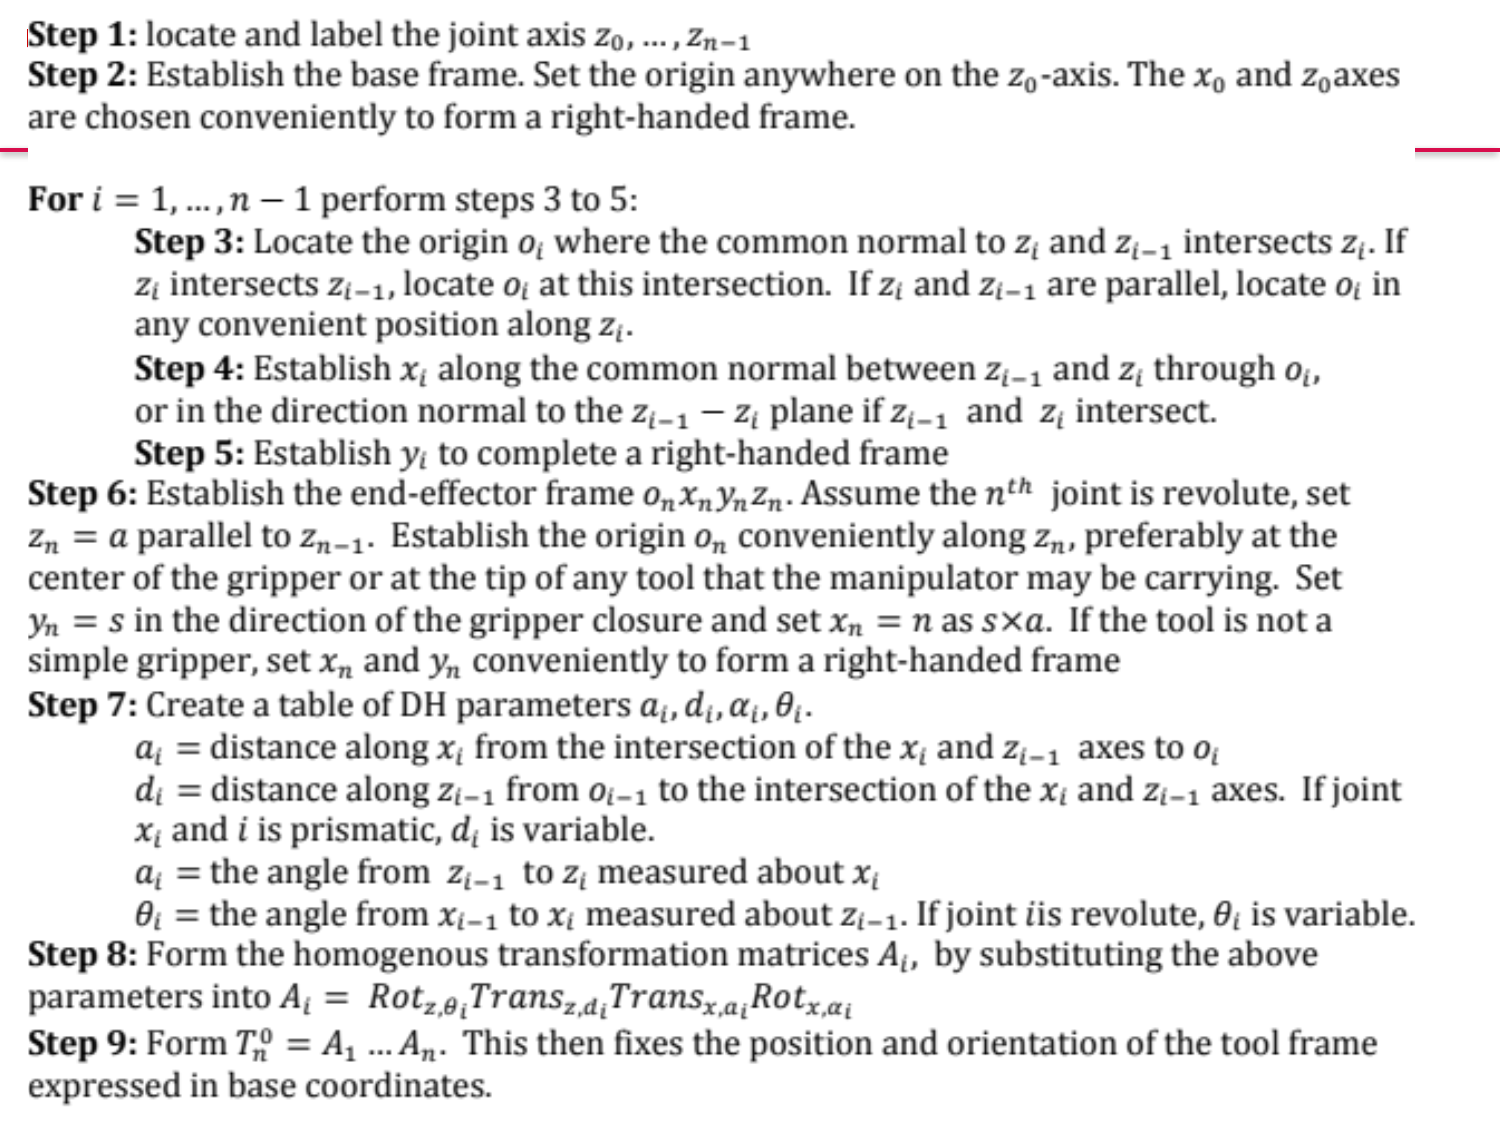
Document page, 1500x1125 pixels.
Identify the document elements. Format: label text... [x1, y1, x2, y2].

title DH procedure [157, 0, 1425, 150]
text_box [28, 13, 1416, 1125]
